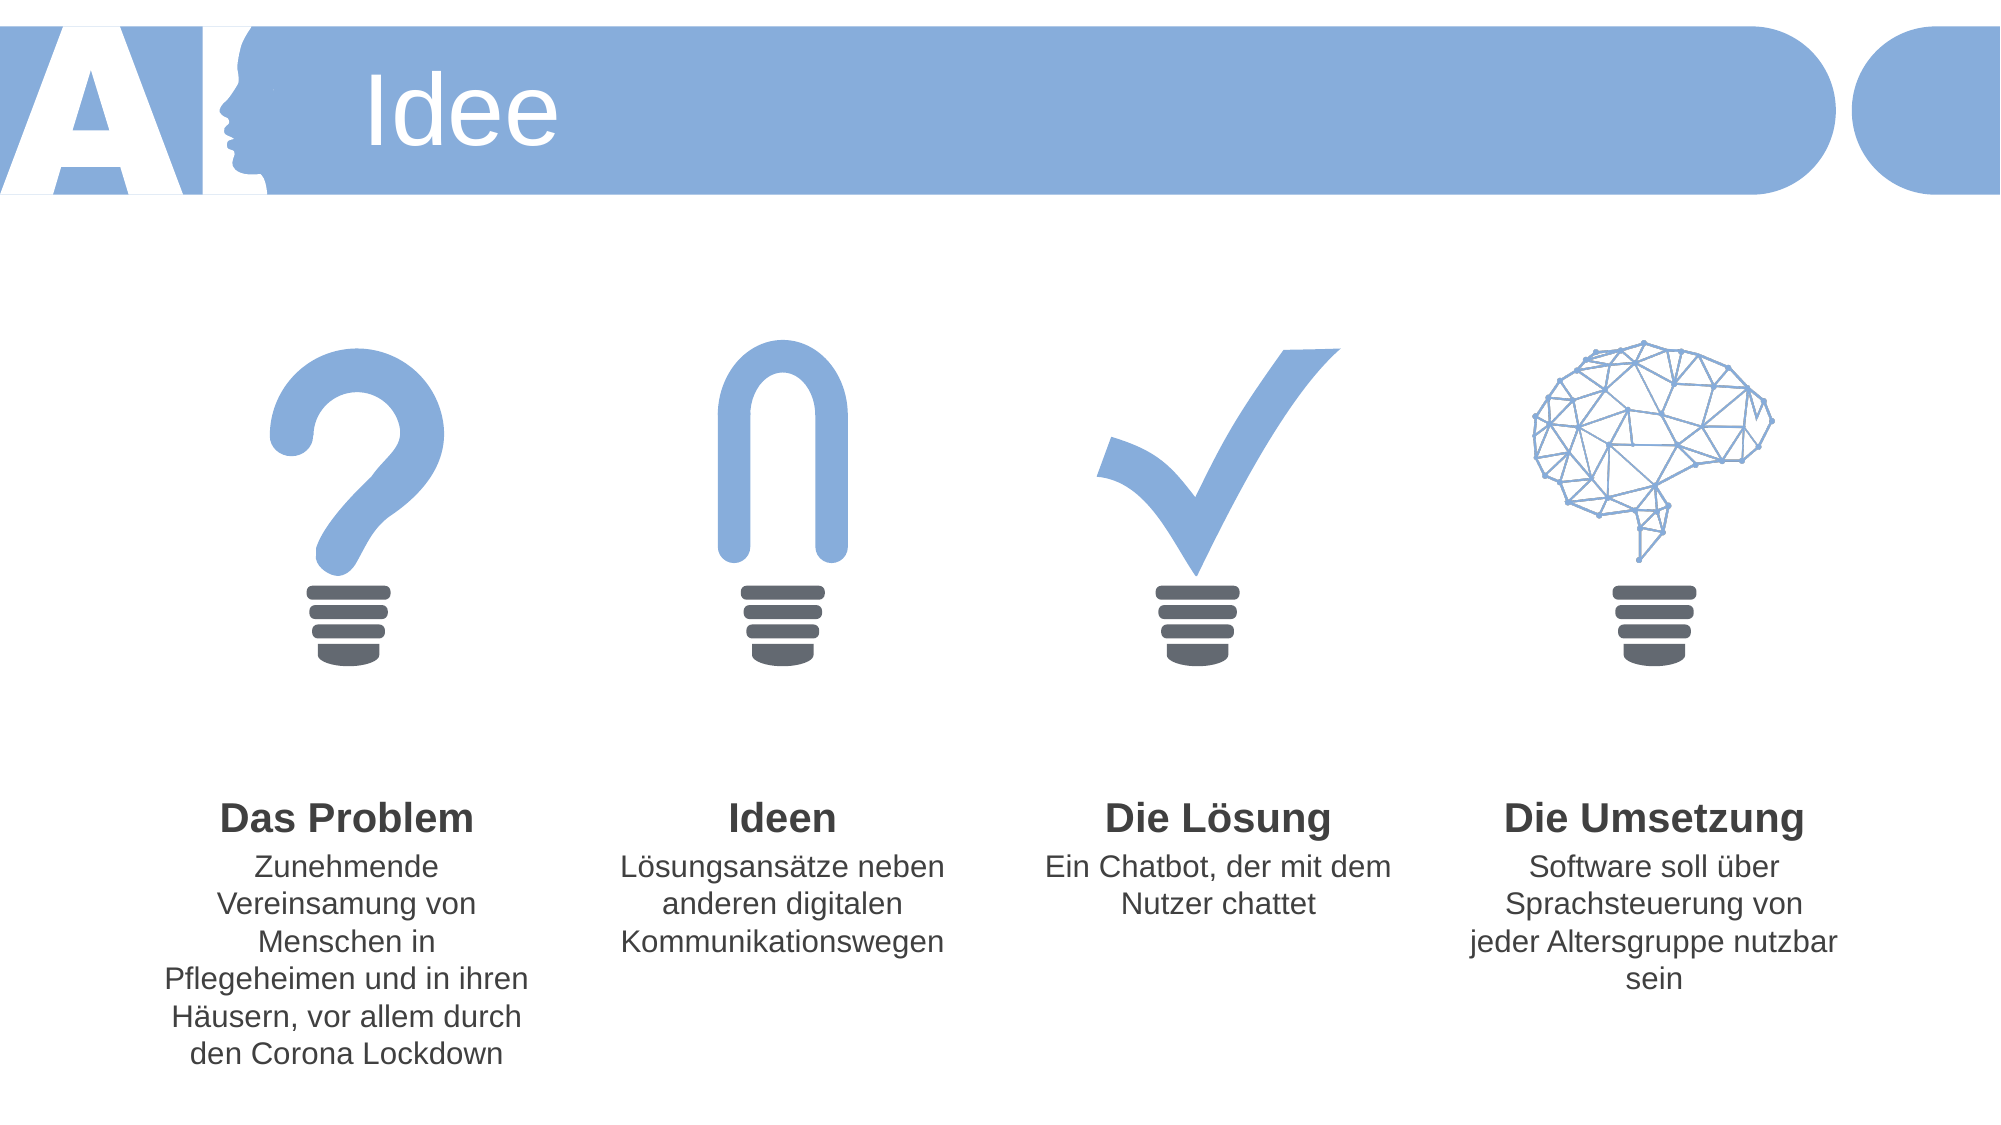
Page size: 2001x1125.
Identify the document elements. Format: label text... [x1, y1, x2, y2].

list Idee [347, 55, 1952, 175]
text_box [1015, 783, 1422, 930]
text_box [306, 585, 391, 667]
picture [1532, 340, 1775, 563]
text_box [1612, 585, 1697, 667]
text_box [268, 347, 446, 577]
text_box [1095, 347, 1344, 578]
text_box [717, 339, 848, 564]
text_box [144, 783, 550, 1082]
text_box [1451, 783, 1858, 1006]
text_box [740, 585, 825, 667]
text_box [1155, 585, 1240, 667]
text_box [580, 783, 986, 968]
